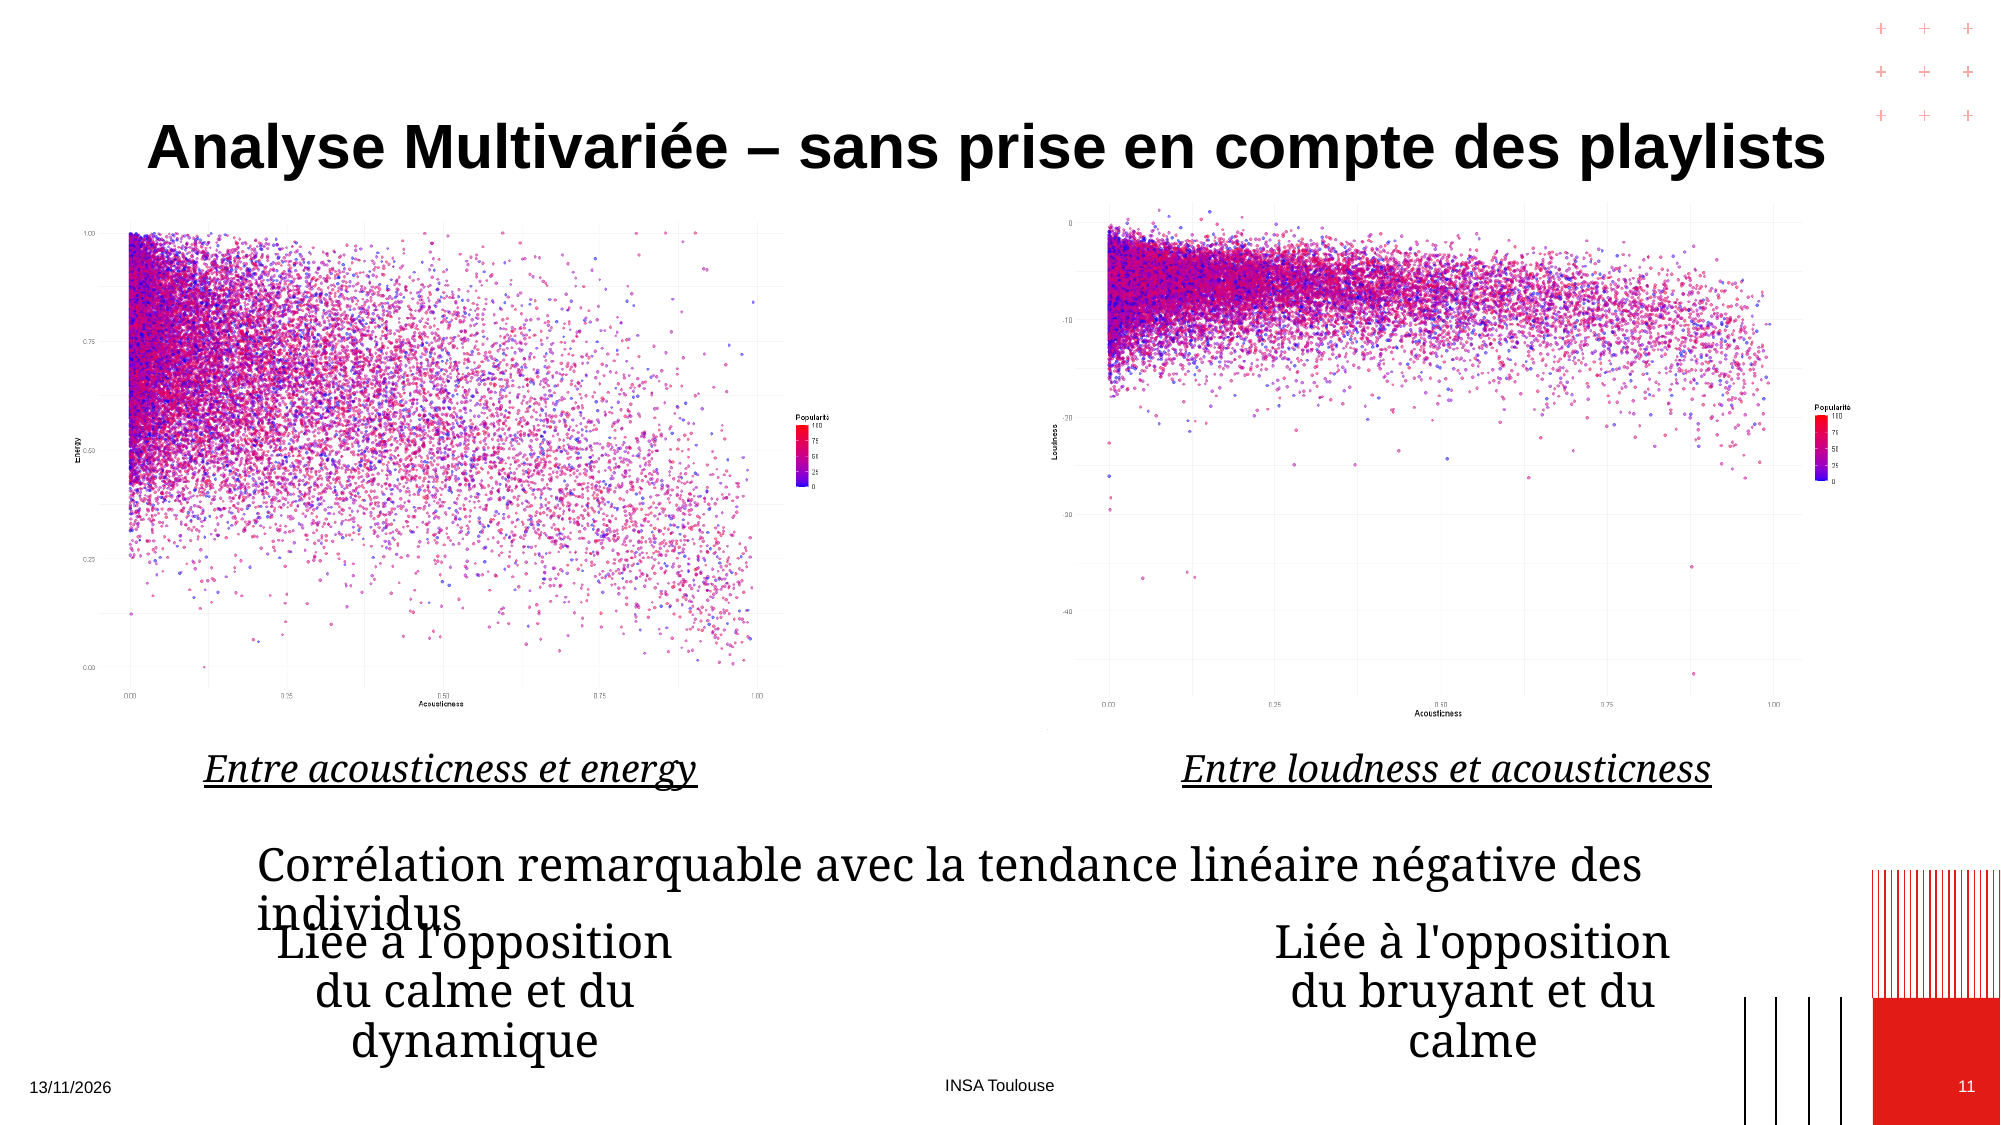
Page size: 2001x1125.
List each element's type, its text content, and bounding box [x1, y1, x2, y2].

picture [1045, 202, 1854, 732]
footer INSA Toulouse [662, 1064, 1338, 1105]
text_box Liée à l'opposition du calme et du dynamique [264, 918, 686, 1002]
text_box Liée à l'opposition du bruyant et du calme [1262, 918, 1684, 1002]
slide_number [23, 1066, 474, 1107]
picture [75, 222, 829, 730]
text_box Entre acousticness et energy [203, 749, 701, 836]
text_box Entre loudness et acousticness [1181, 749, 1717, 832]
slide_number 11 [1531, 1065, 1982, 1106]
title Analyse Multivariée – sans prise en compte des playlists [146, 114, 1855, 333]
text_box Corrélation remarquable avec la tendance linéaire négative des individus [256, 841, 1745, 919]
